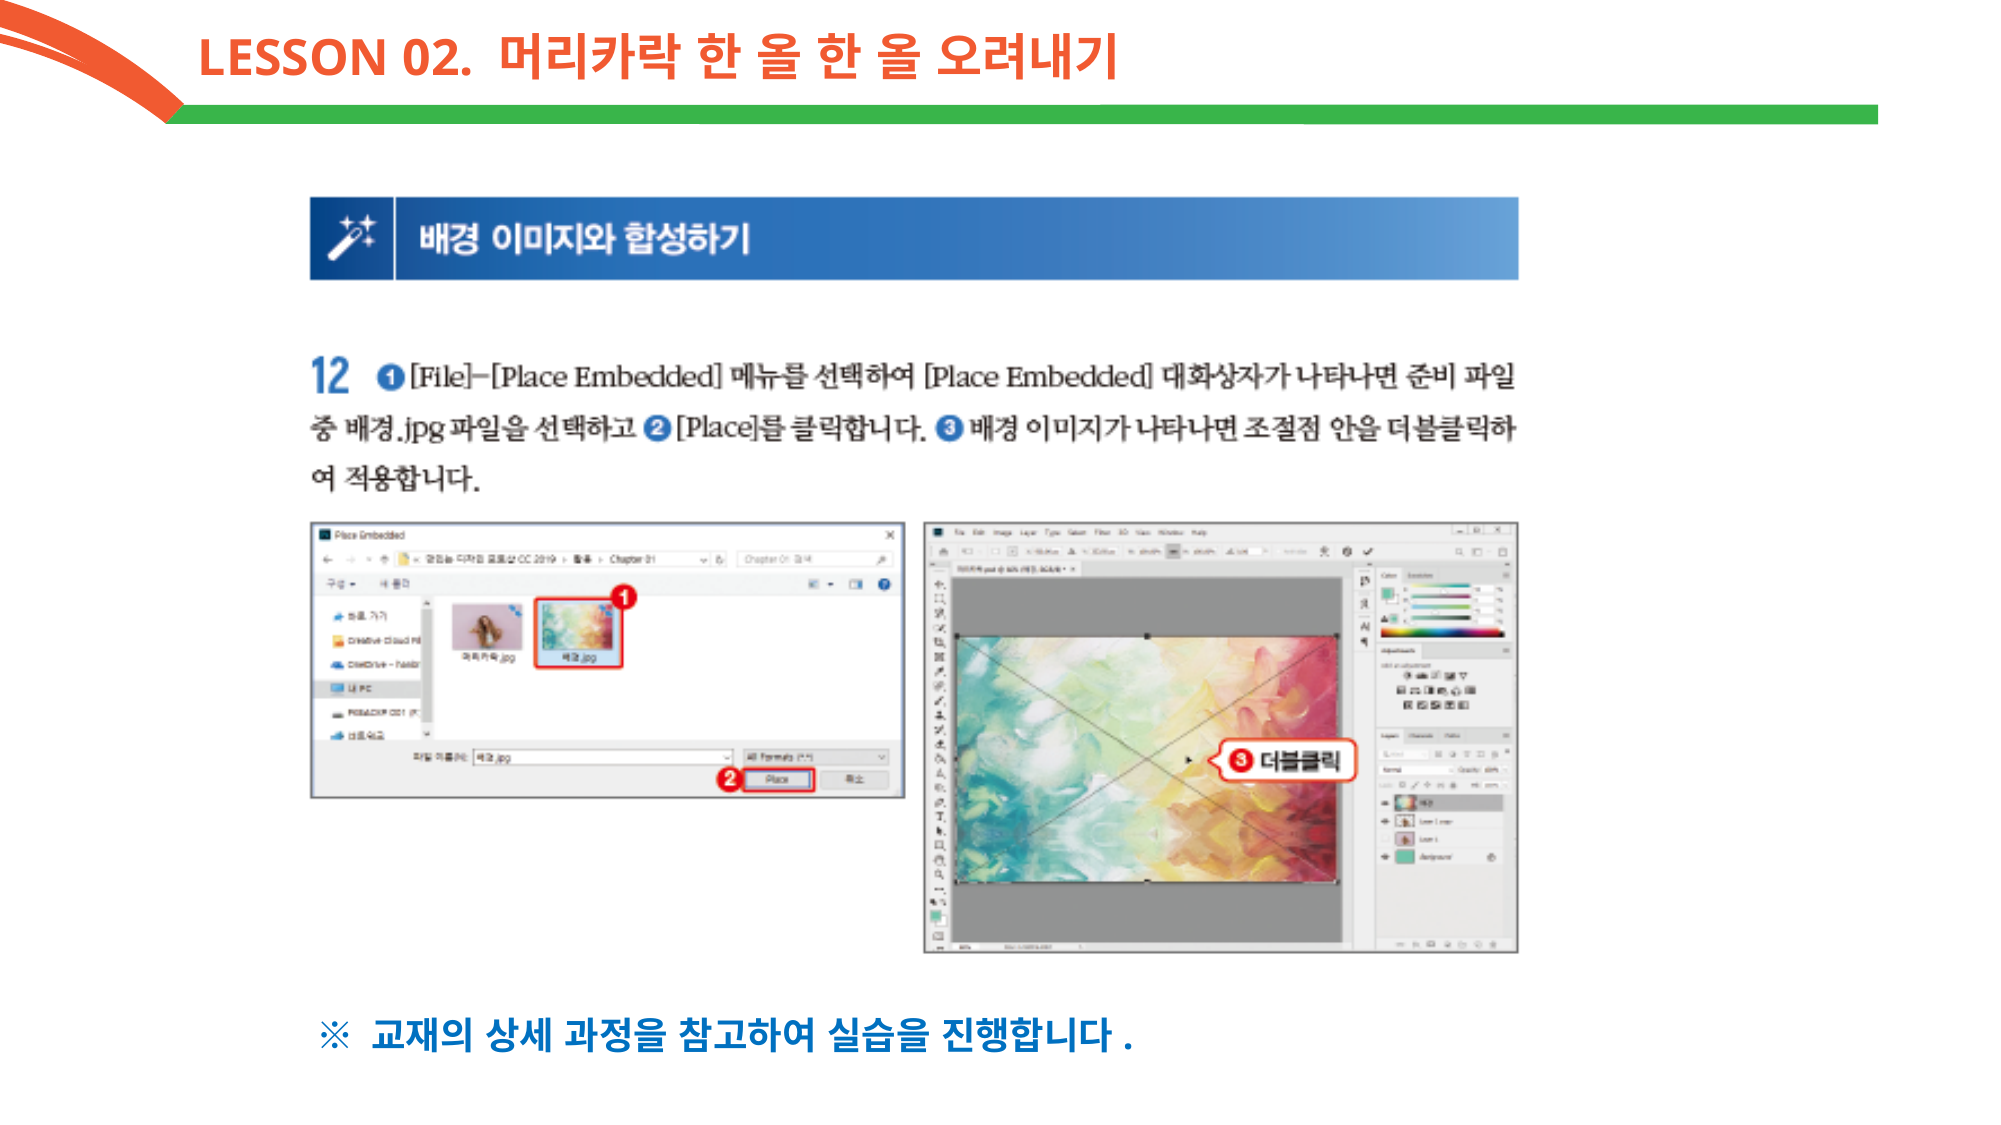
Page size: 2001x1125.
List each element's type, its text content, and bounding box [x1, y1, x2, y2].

picture [304, 189, 1535, 978]
text_box ※ 교재의 상세 과정을 참고하여 실습을 진행합니다. [301, 1004, 1632, 1065]
title LESSON 02. 머리카락 한 올 한 올 오려내기 [183, 24, 1836, 95]
